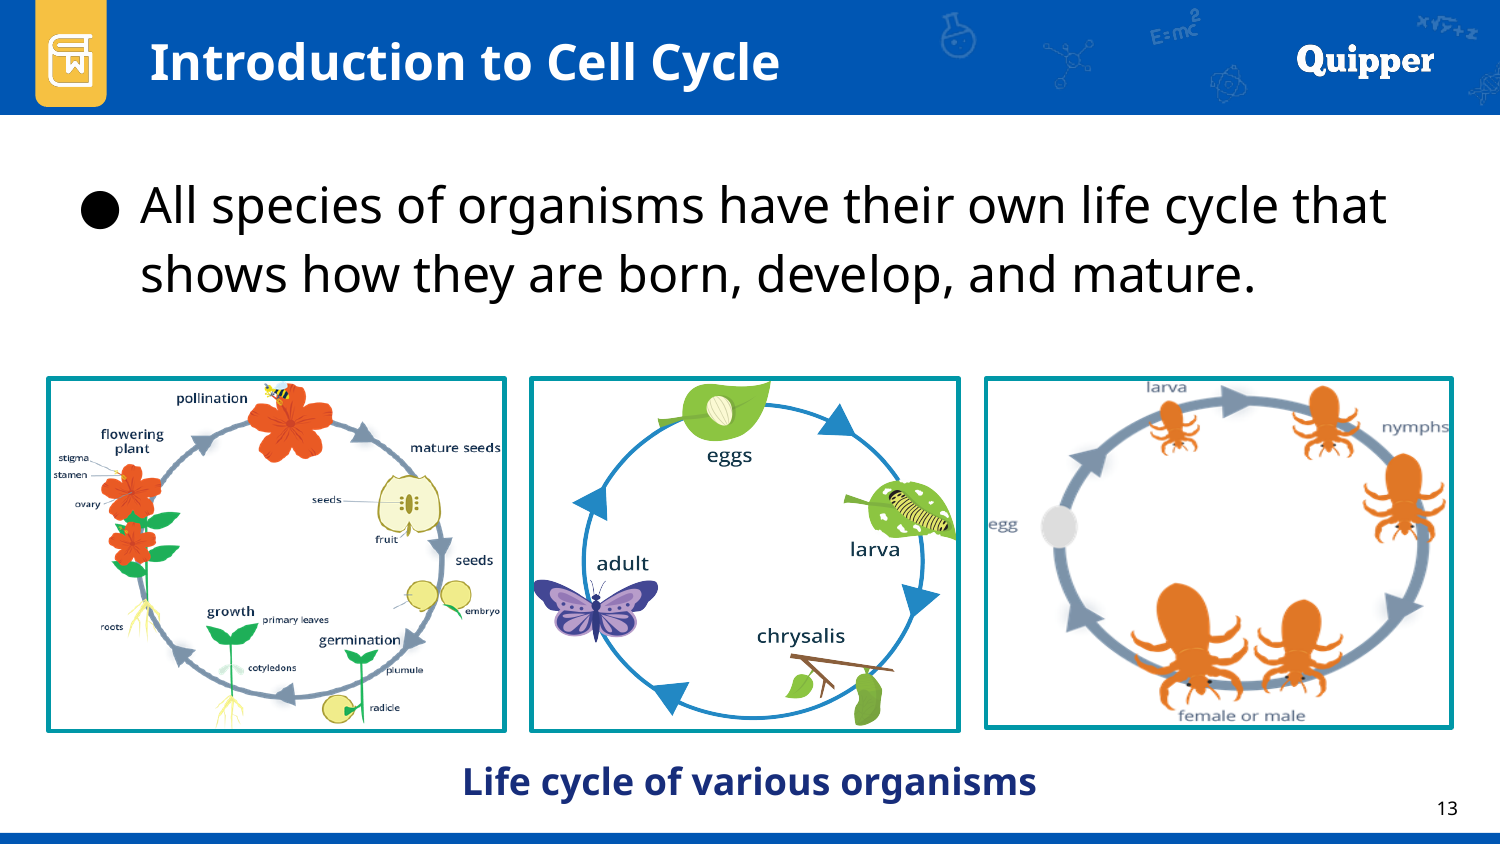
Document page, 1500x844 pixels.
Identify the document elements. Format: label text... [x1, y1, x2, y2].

picture [988, 380, 1450, 726]
text_box Life cycle of various organisms [15, 728, 1485, 825]
picture [48, 34, 93, 87]
picture [50, 380, 503, 729]
text_box All species of organisms have their own life cycle that shows how they are born, develop, and mature. [50, 149, 1458, 728]
picture [533, 380, 957, 729]
text_box Introduction to Cell Cycle [135, 14, 1219, 101]
slide_number 13 [1402, 777, 1493, 842]
picture [1297, 44, 1434, 79]
